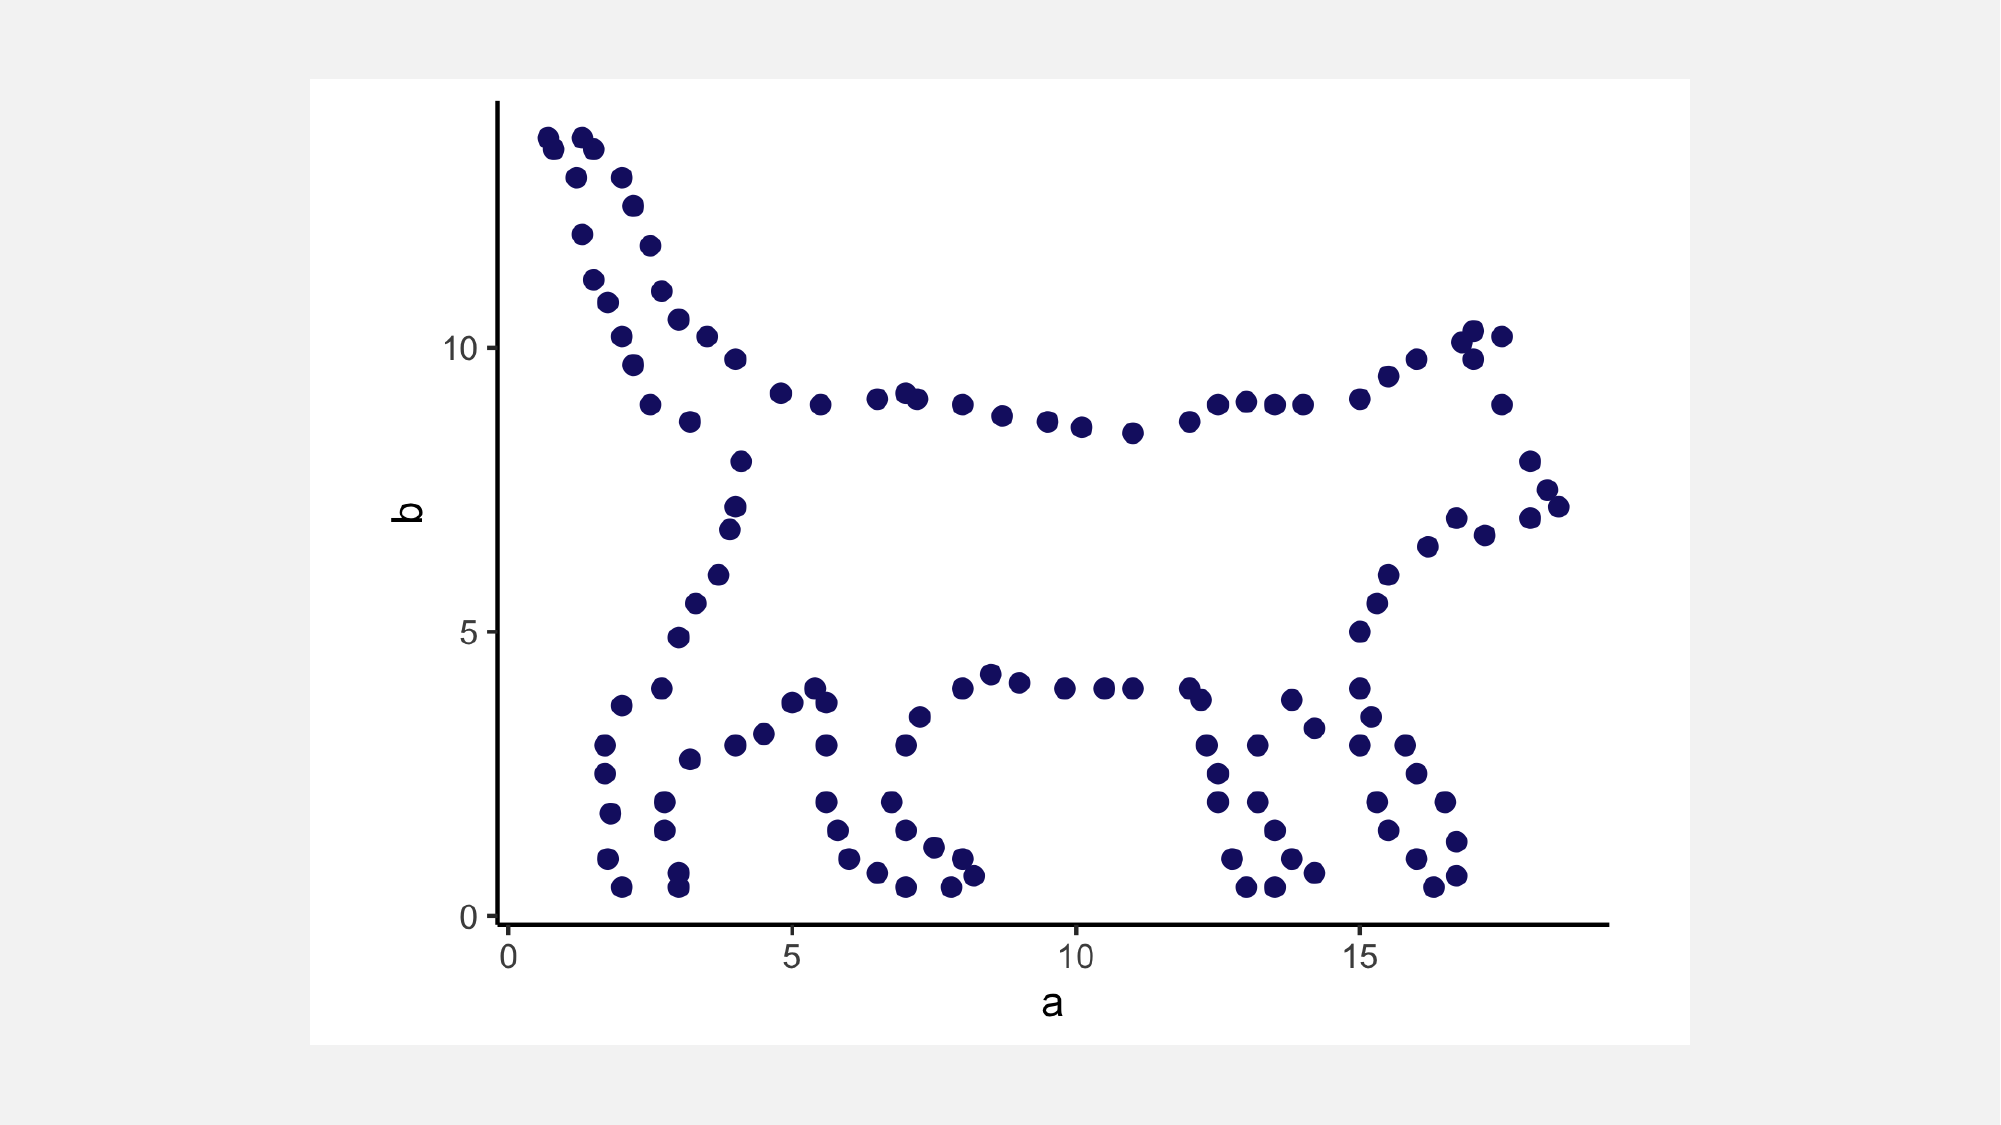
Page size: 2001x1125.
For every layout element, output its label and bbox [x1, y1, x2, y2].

picture [310, 79, 1690, 1045]
